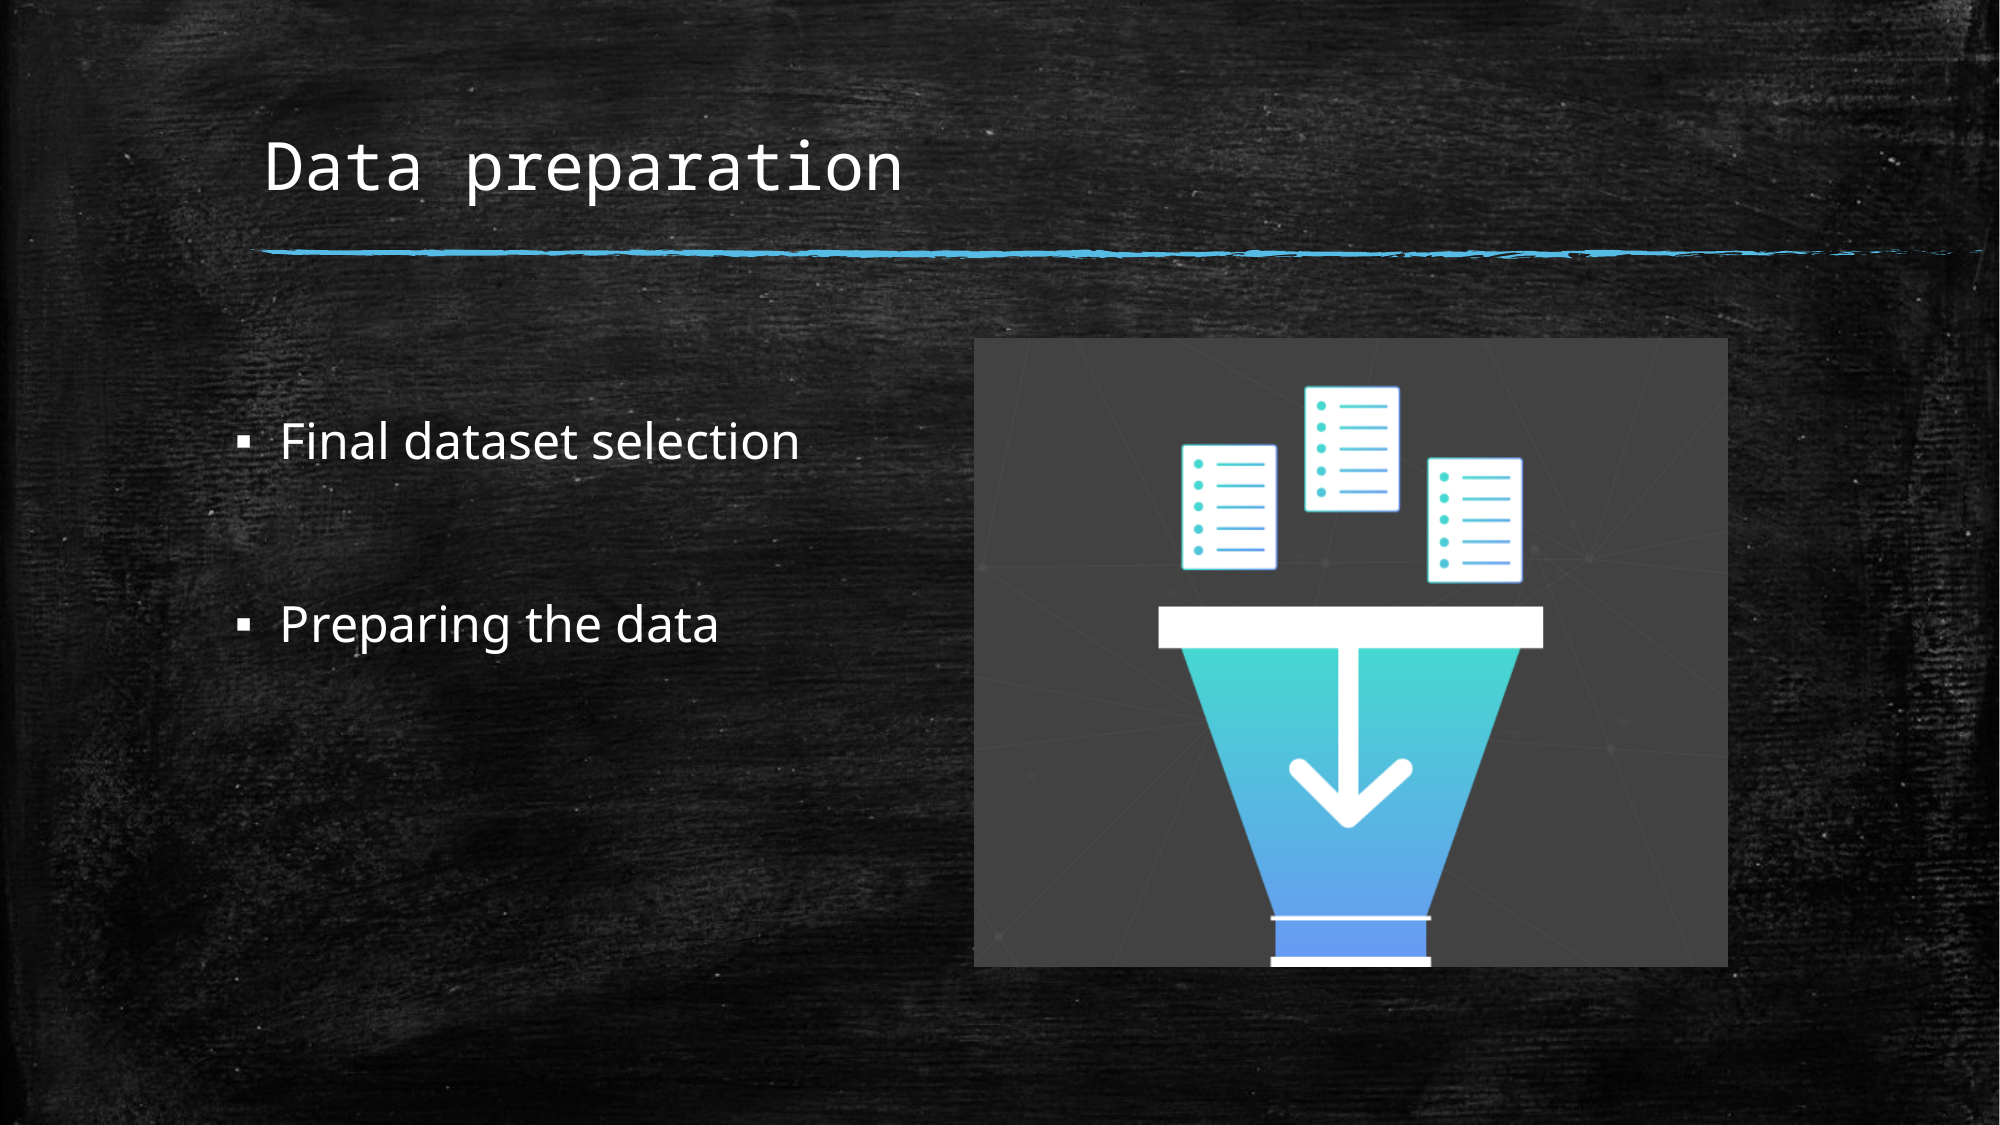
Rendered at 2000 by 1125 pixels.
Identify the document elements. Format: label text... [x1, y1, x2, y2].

title Data preparation [249, 45, 1750, 213]
picture [974, 338, 1728, 967]
list Final dataset selection Preparing the data [220, 408, 917, 787]
